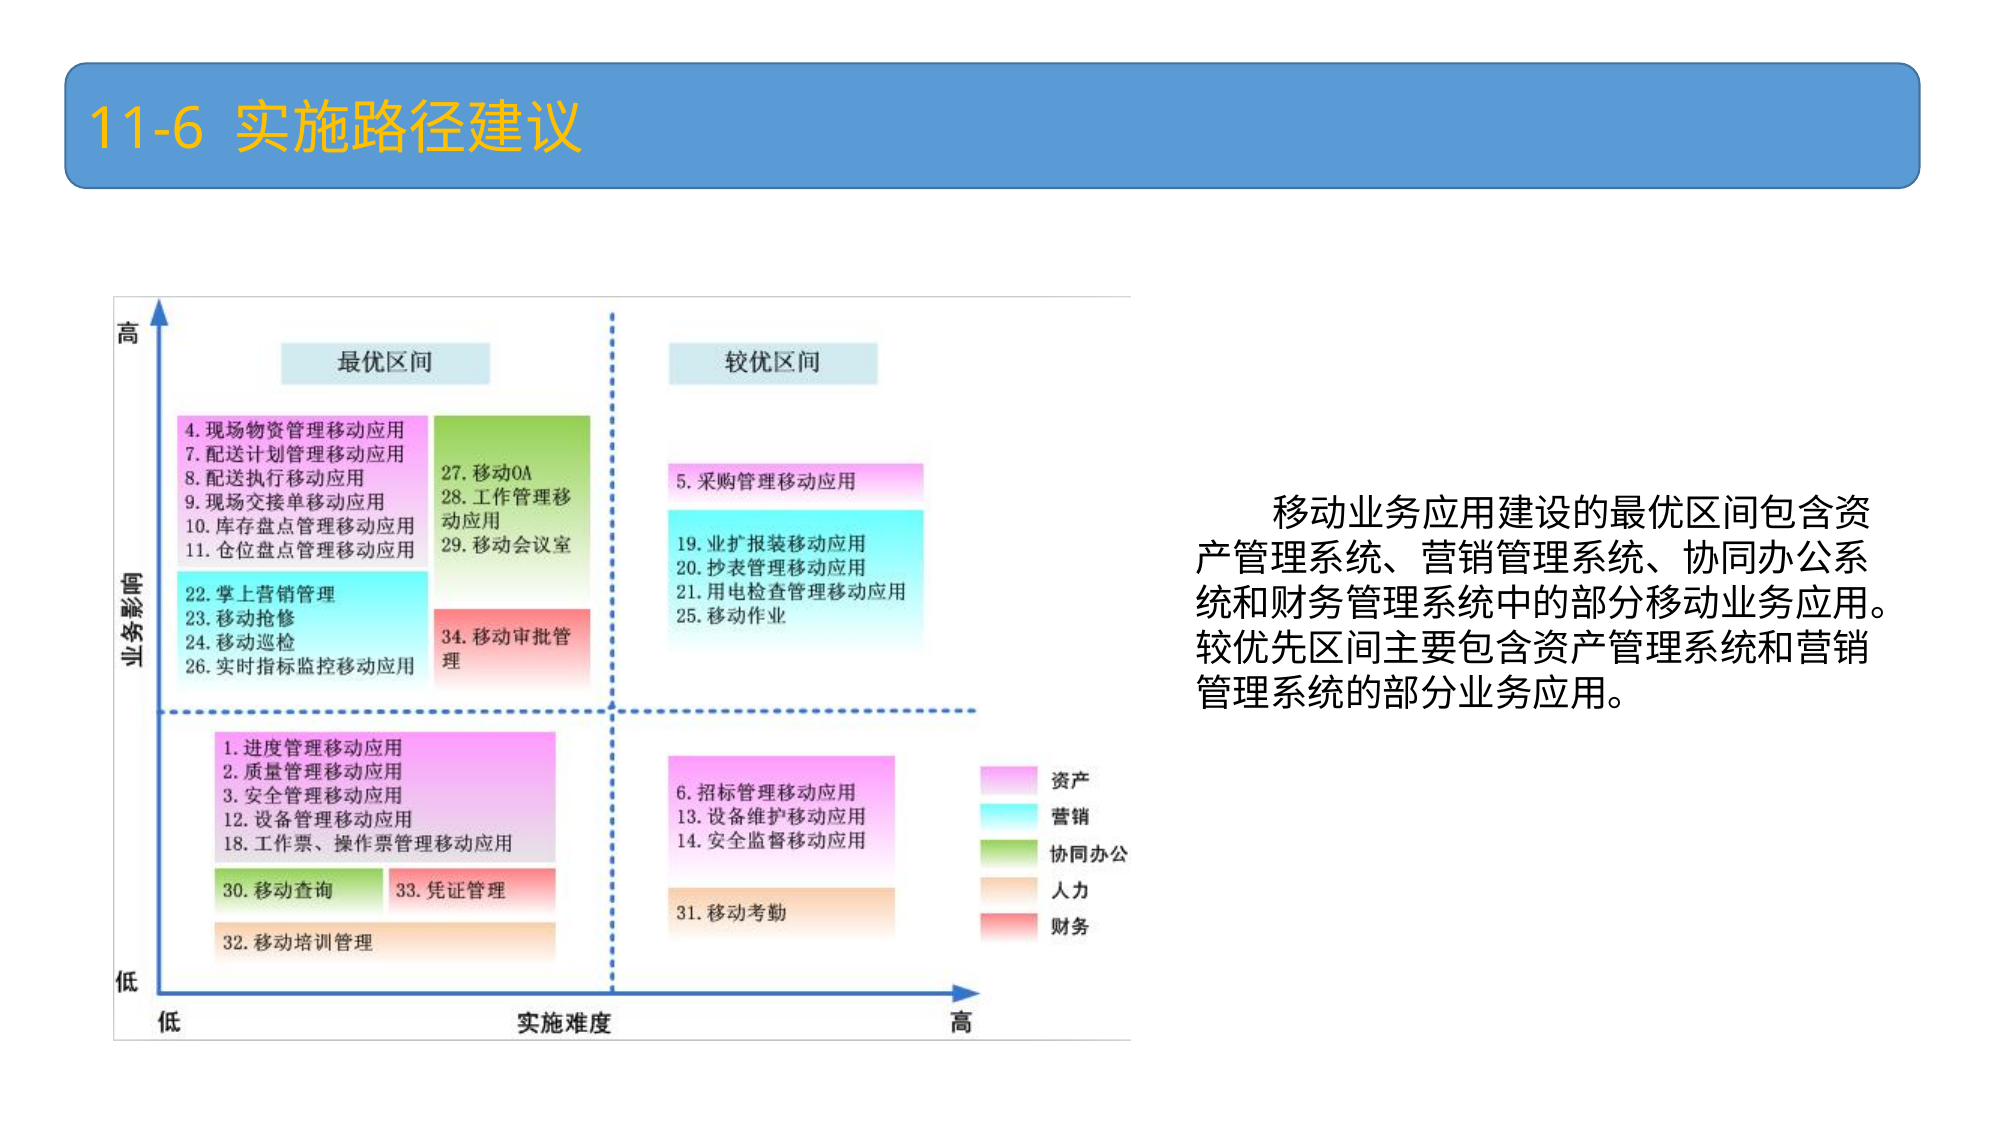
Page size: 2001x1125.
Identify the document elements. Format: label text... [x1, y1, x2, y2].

picture [113, 296, 1131, 1041]
text_box 11-6 实施路径建议 [64, 62, 1921, 190]
text_box 移动业务应用建设的最优区间包含资产管理系统、营销管理系统、协同办公系统和财务管理系统中的部分移动业务应用。较优先区间主要包含资产管理系统和营销管理系统的部分业务应用。 [1180, 481, 1920, 722]
